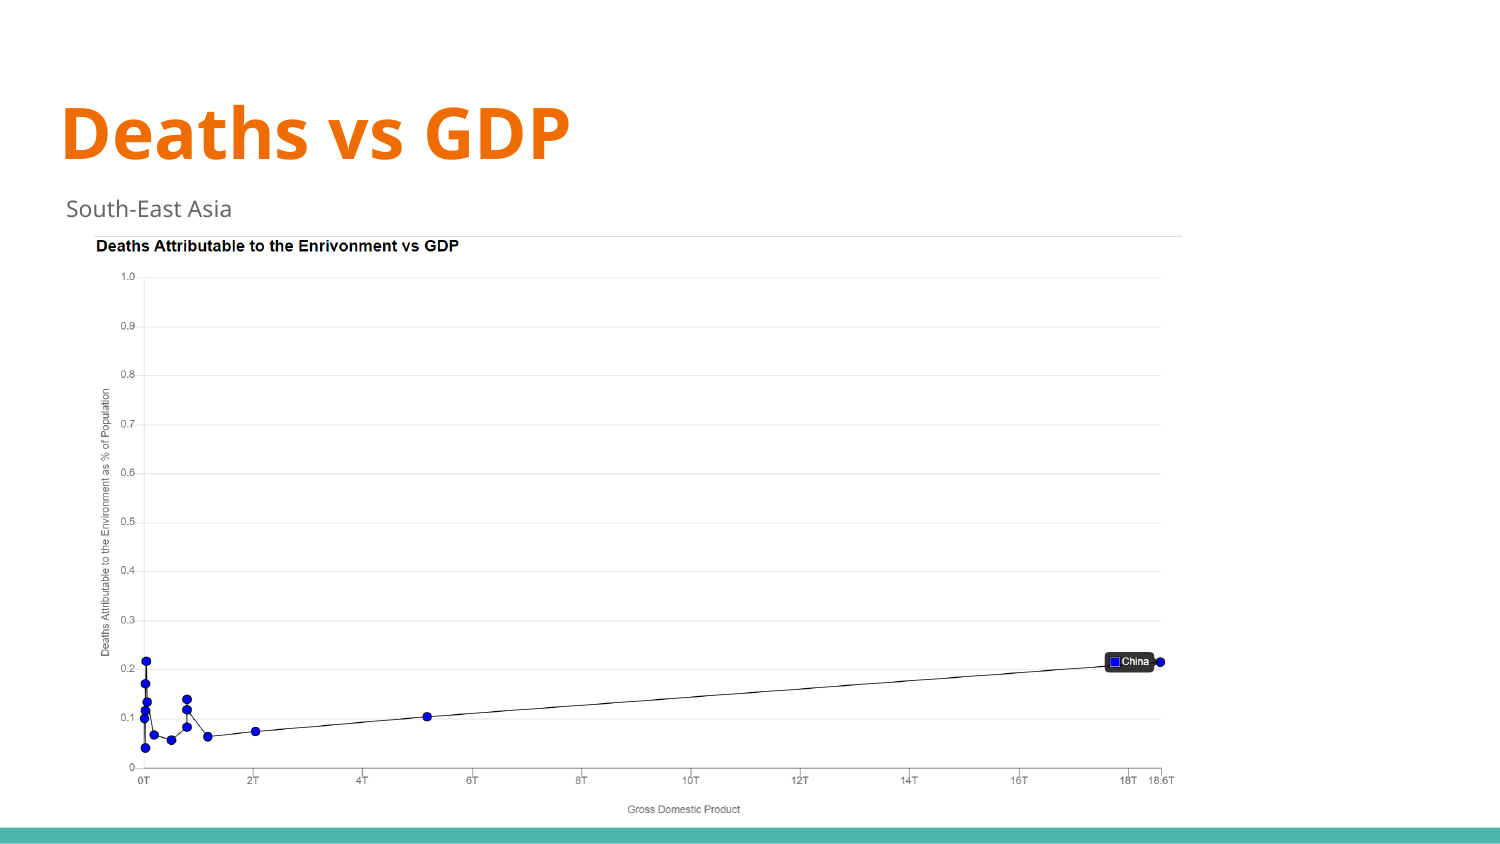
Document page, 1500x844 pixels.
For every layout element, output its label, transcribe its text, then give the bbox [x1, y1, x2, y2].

title Deaths vs GDP [26, 72, 1424, 189]
picture [615, 798, 751, 823]
picture [94, 236, 1182, 789]
list South-East Asia [51, 175, 1013, 226]
